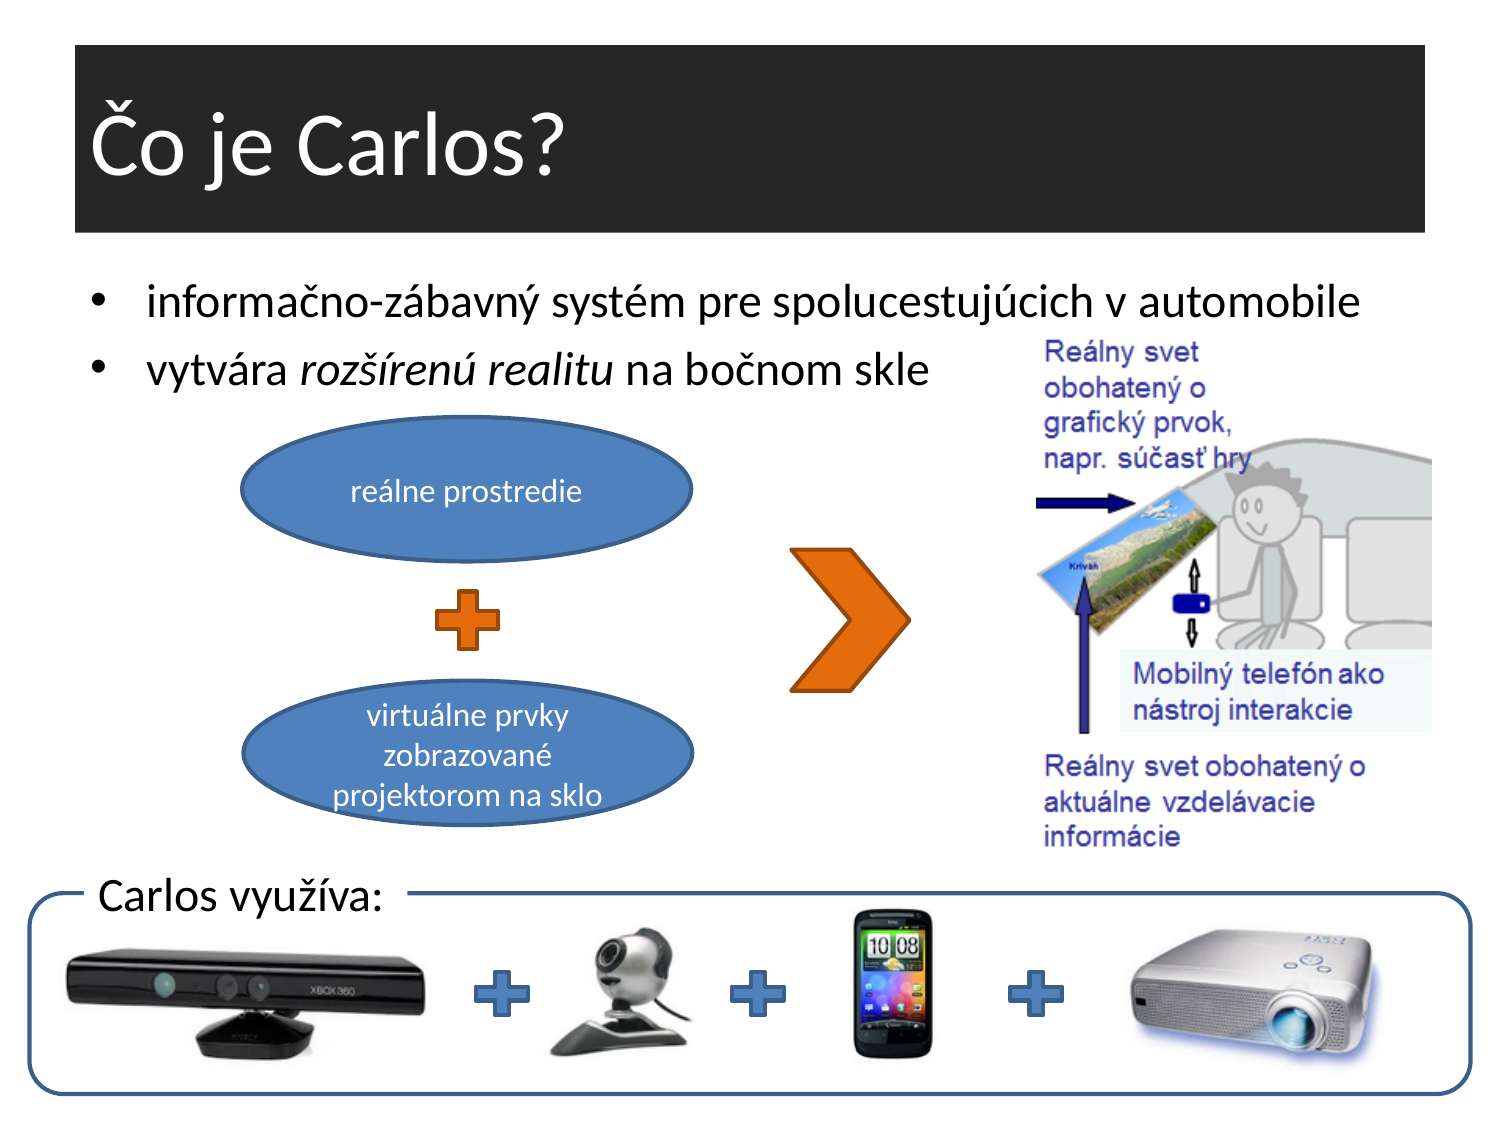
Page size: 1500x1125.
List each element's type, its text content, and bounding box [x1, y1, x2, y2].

list informačno-zábavný systém pre spolucestujúcich v automobile vytvára rozšírenú realitu na bočnom skle [75, 262, 1425, 657]
picture [1115, 899, 1393, 1080]
text_box [730, 970, 786, 1017]
text_box [474, 970, 530, 1017]
title Čo je Carlos? [75, 45, 1425, 233]
text_box reálne prostredie [239, 414, 694, 564]
text_box [789, 547, 912, 693]
picture [1036, 326, 1432, 868]
picture [837, 899, 947, 1071]
text_box [1008, 970, 1064, 1017]
picture [53, 929, 439, 1077]
text_box [27, 891, 1473, 1097]
text_box [435, 589, 500, 651]
text_box Carlos využíva: [83, 856, 408, 928]
picture [537, 918, 710, 1069]
text_box virtuálne prvky zobrazované projektorom na sklo [241, 678, 695, 828]
